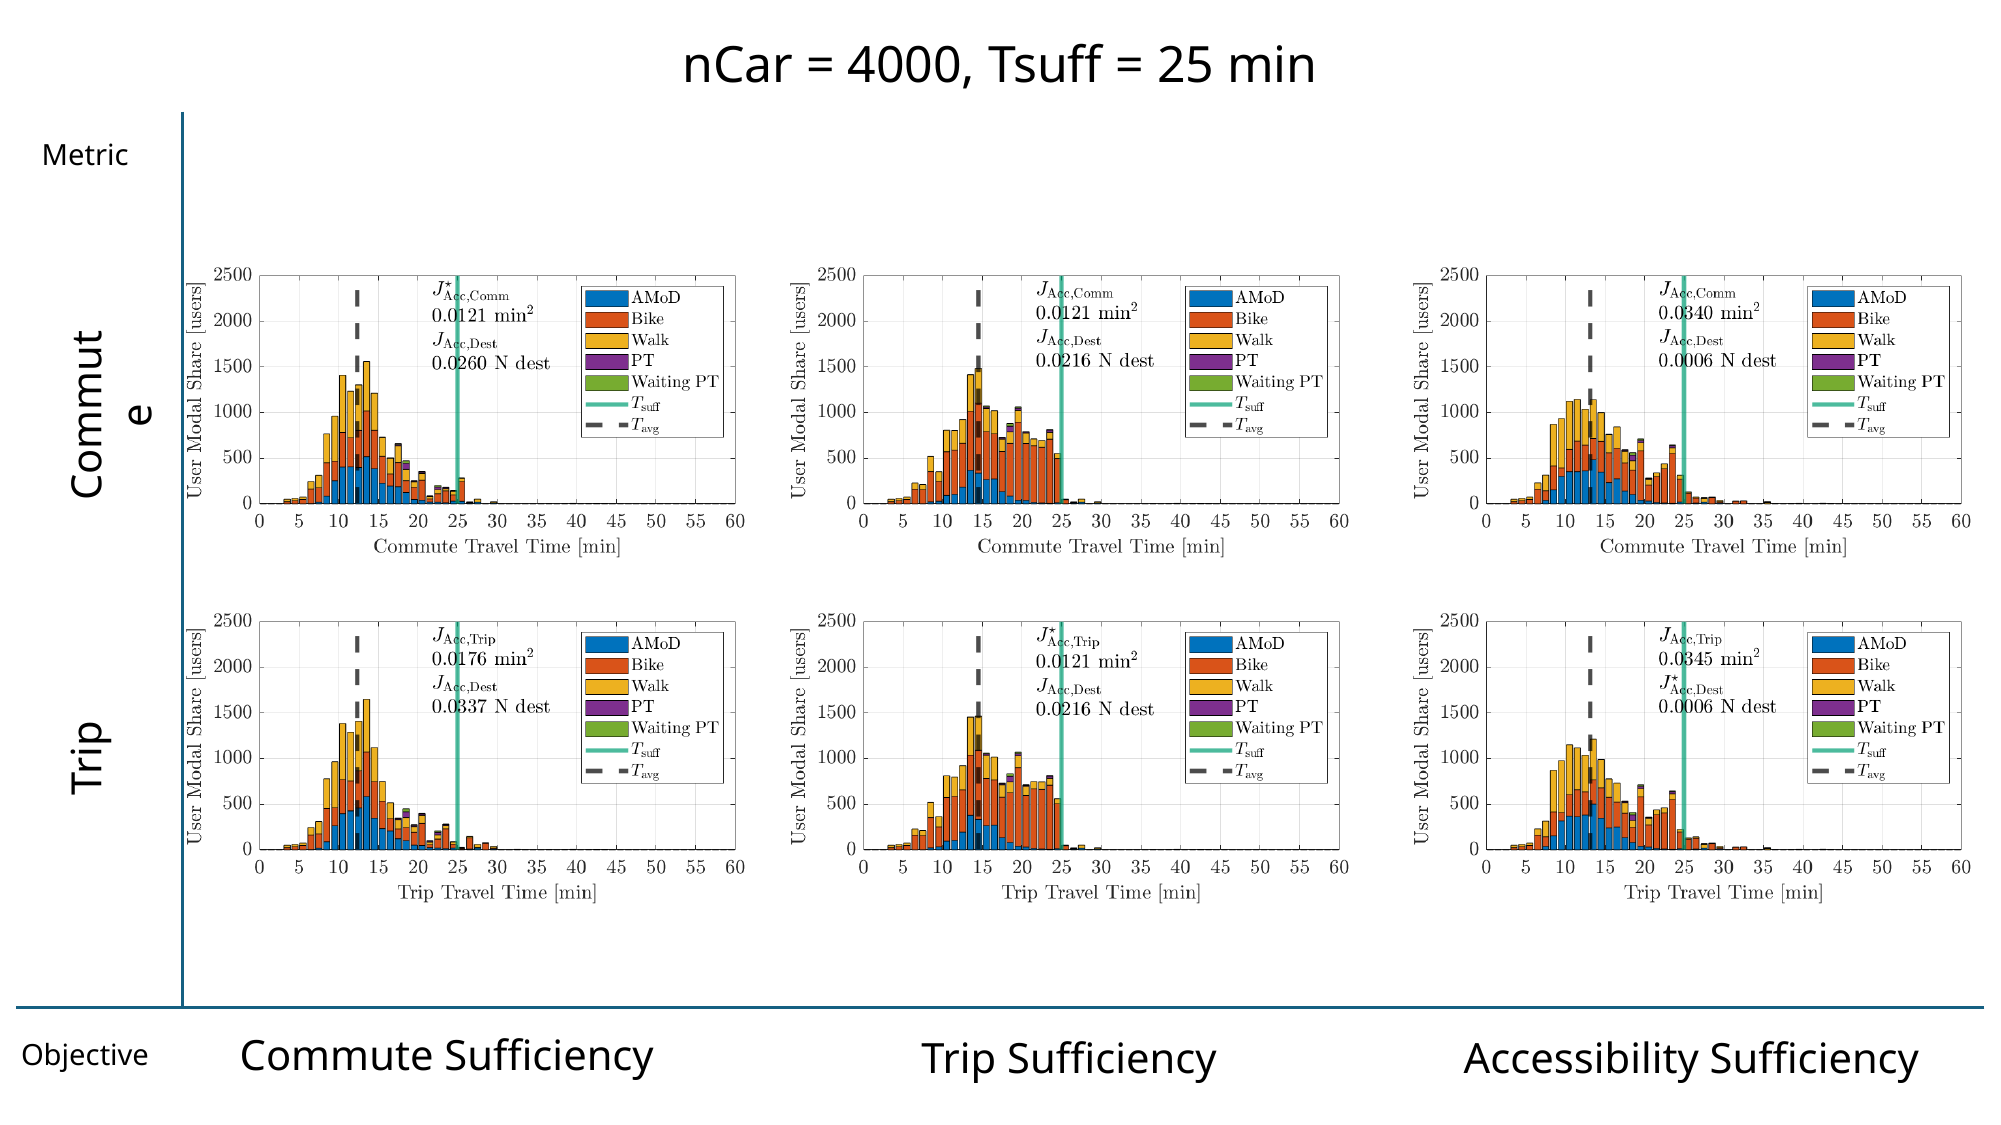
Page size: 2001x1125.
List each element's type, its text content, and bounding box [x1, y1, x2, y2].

text_box Commute Sufficiency [169, 1021, 724, 1087]
picture [1410, 265, 1973, 559]
text_box Trip Sufficiency [792, 1024, 1346, 1089]
text_box Metric [23, 128, 148, 179]
picture [184, 611, 747, 906]
text_box nCar = 4000, Tsuff = 25 min [559, 24, 1441, 100]
text_box Commute [52, 308, 168, 523]
text_box Objective [0, 1029, 171, 1079]
text_box Trip [52, 651, 118, 866]
picture [788, 265, 1351, 559]
text_box Accessibility Sufficiency [1414, 1024, 1969, 1089]
picture [788, 611, 1351, 906]
picture [184, 265, 747, 559]
picture [1410, 611, 1973, 906]
